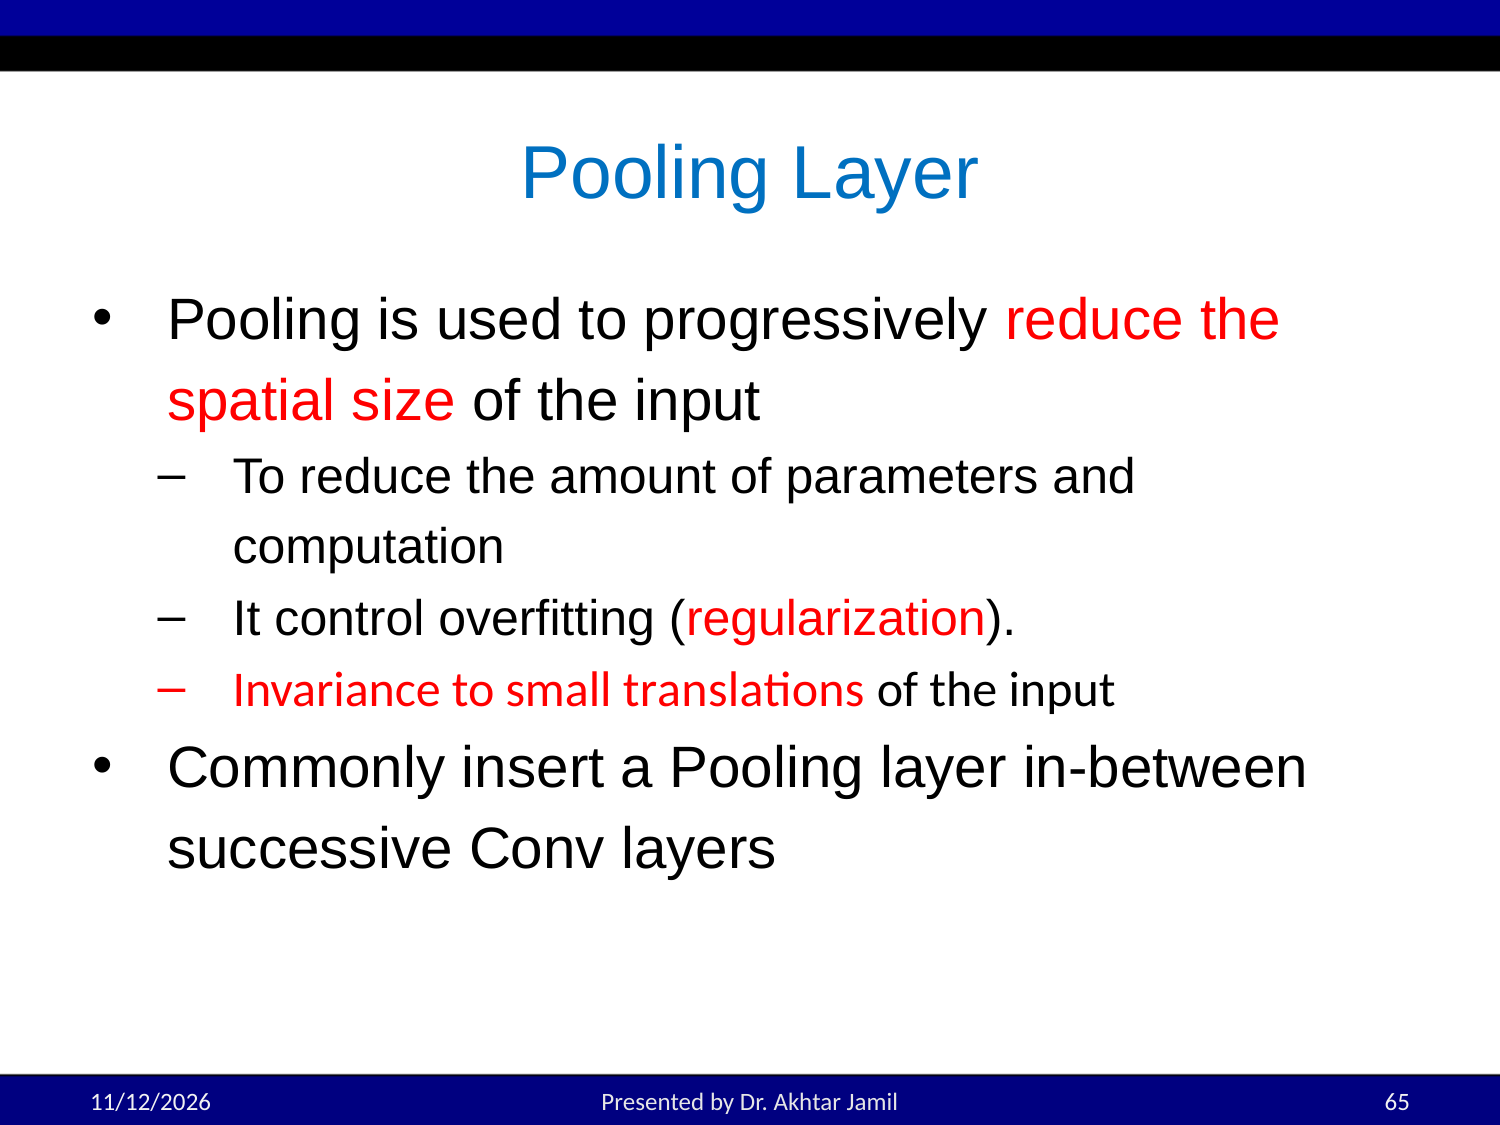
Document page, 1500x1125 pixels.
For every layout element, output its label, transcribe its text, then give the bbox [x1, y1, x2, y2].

list Pooling is used to progressively reduce the spatial size of the input To reduce the amount of parameters and computation It control overfitting (regularization). Invariance to small translations of the input Commonly insert a Pooling layer in-between successive Conv layers [75, 262, 1425, 1005]
title Pooling Layer [75, 99, 1425, 238]
footer Presented by Dr. Akhtar Jamil [512, 1062, 988, 1125]
slide_number 65 [1074, 1062, 1425, 1125]
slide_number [75, 1062, 425, 1125]
picture [0, 0, 1500, 1125]
